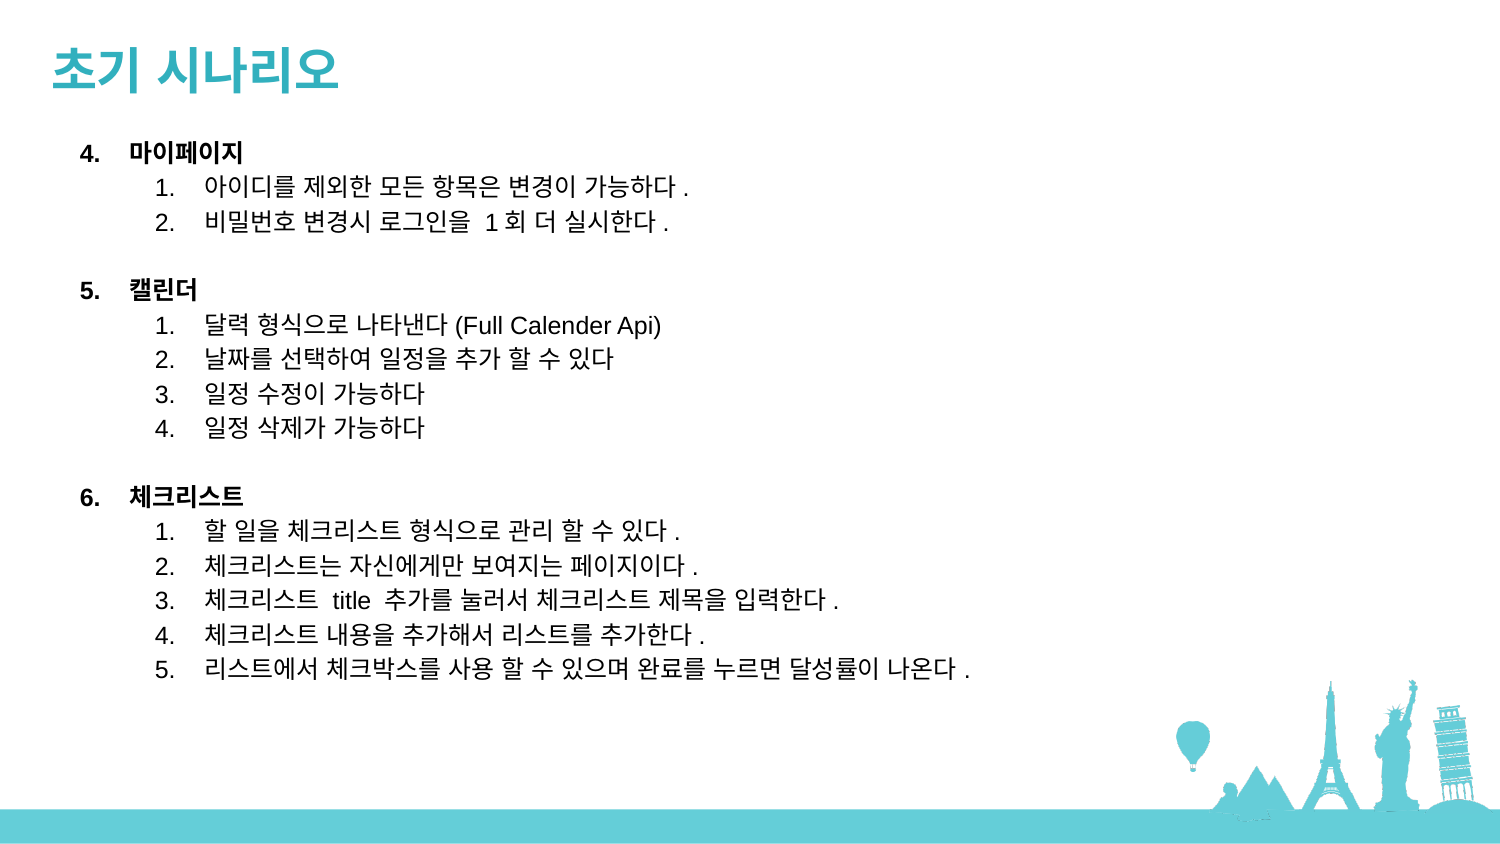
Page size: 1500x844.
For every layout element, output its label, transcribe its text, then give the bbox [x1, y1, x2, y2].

picture [1373, 679, 1420, 812]
picture [1176, 721, 1295, 822]
list 초기 시나리오 [39, 28, 1464, 118]
picture [1299, 681, 1362, 812]
text_box 마이페이지 아이디를 제외한 모든 항목은 변경이 가능하다. 비밀번호 변경시 로그인을 1회 더 실시한다. 캘린더 달력 형식으로 나타낸다(Full Calender Api) 날짜를 선택하여 일정을 추가 할 수 있다 일정 수정이 가능하다 일정 삭제가 가능하다 체크리스트 할 일을 체크리스트 형식으로 관리 할 수 있다. 체크리스트는 자신에게만 보여지는 페이지이다. 체크리스트 title 추가를 눌러서 체크리스트 제목을 입력한다. 체크리스트 내용을 추가해서 리스트를 추가한다. 리스트에서 체크박스를 사용 할 수 있으며 완료를 누르면 달성률이 나온다. [39, 117, 1092, 808]
picture [1424, 705, 1493, 814]
